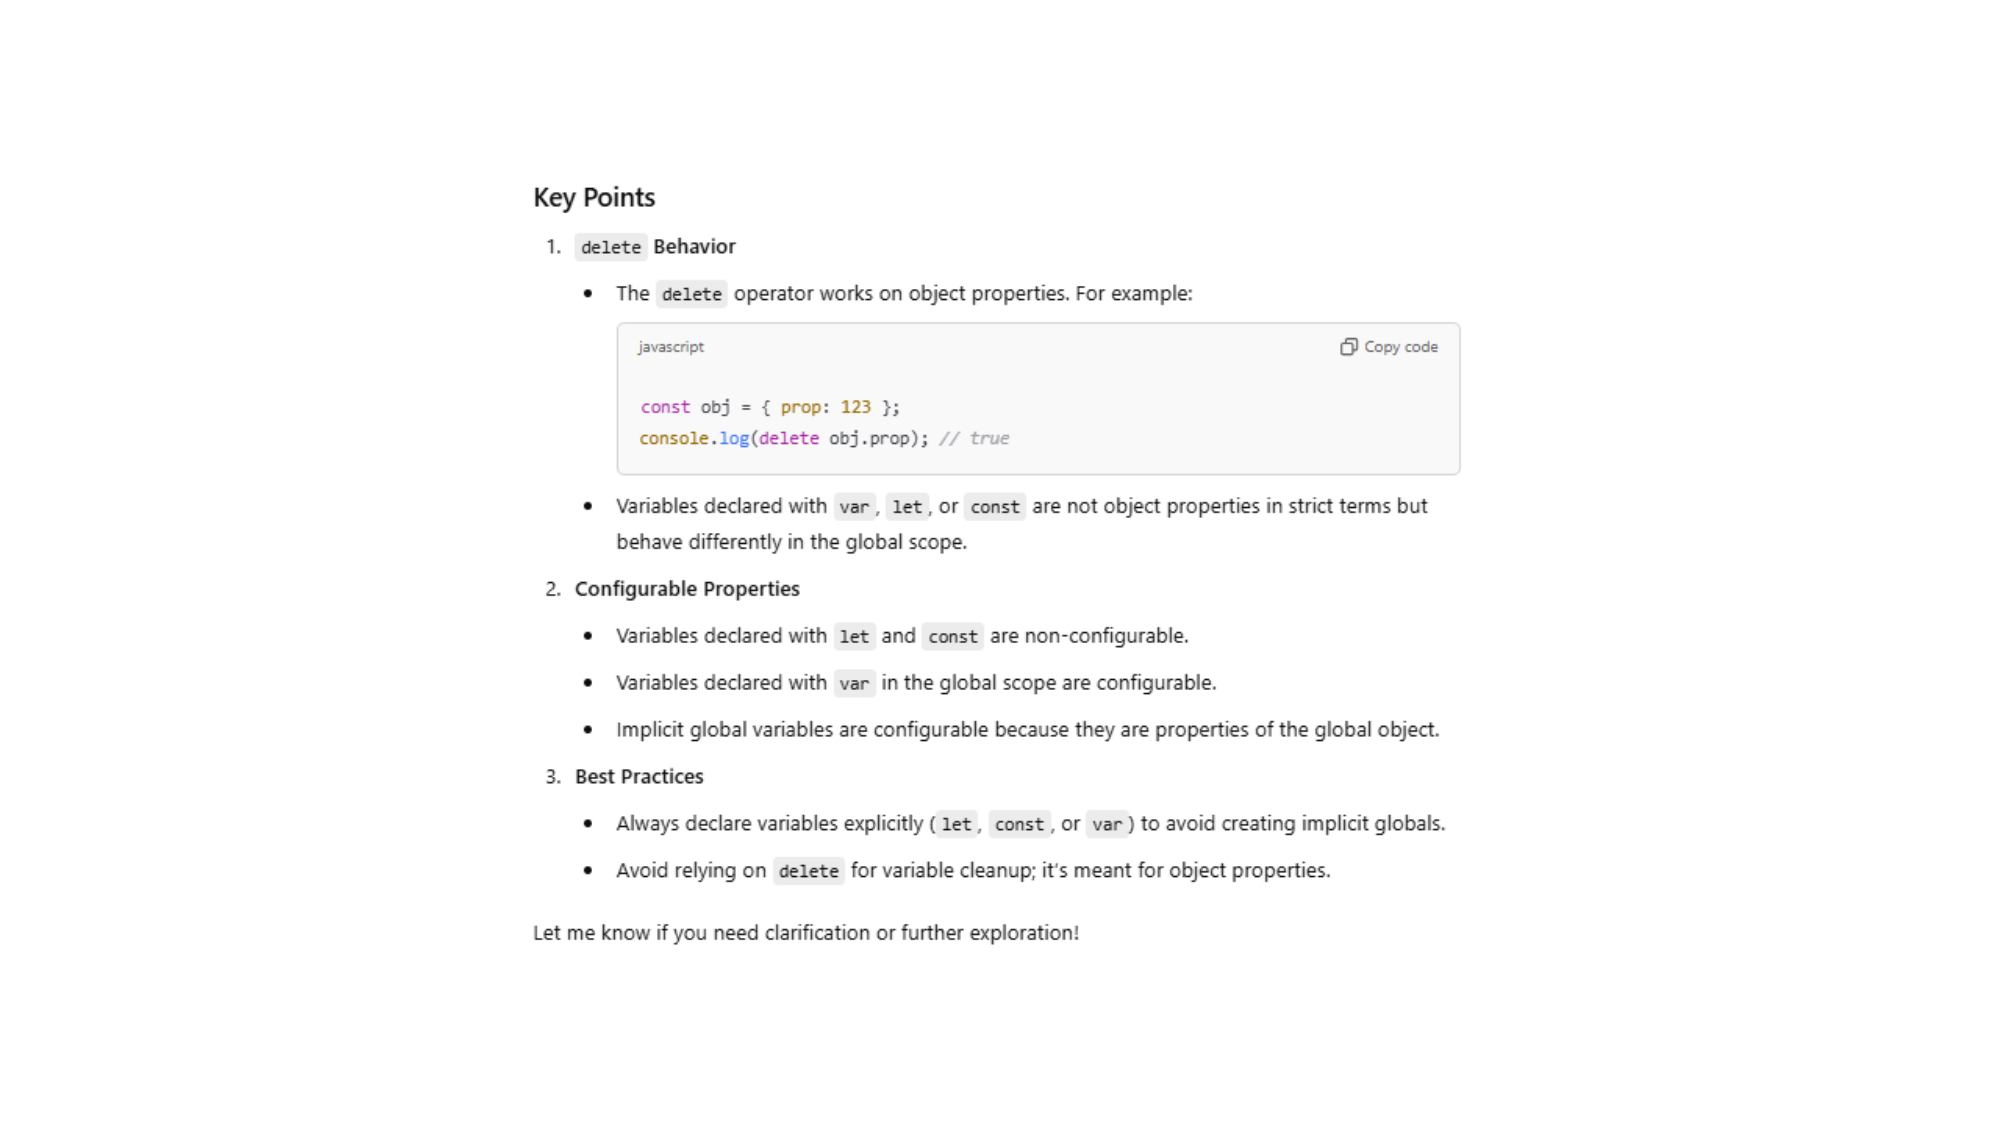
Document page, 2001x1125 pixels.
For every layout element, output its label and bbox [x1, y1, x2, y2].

picture [517, 163, 1483, 962]
